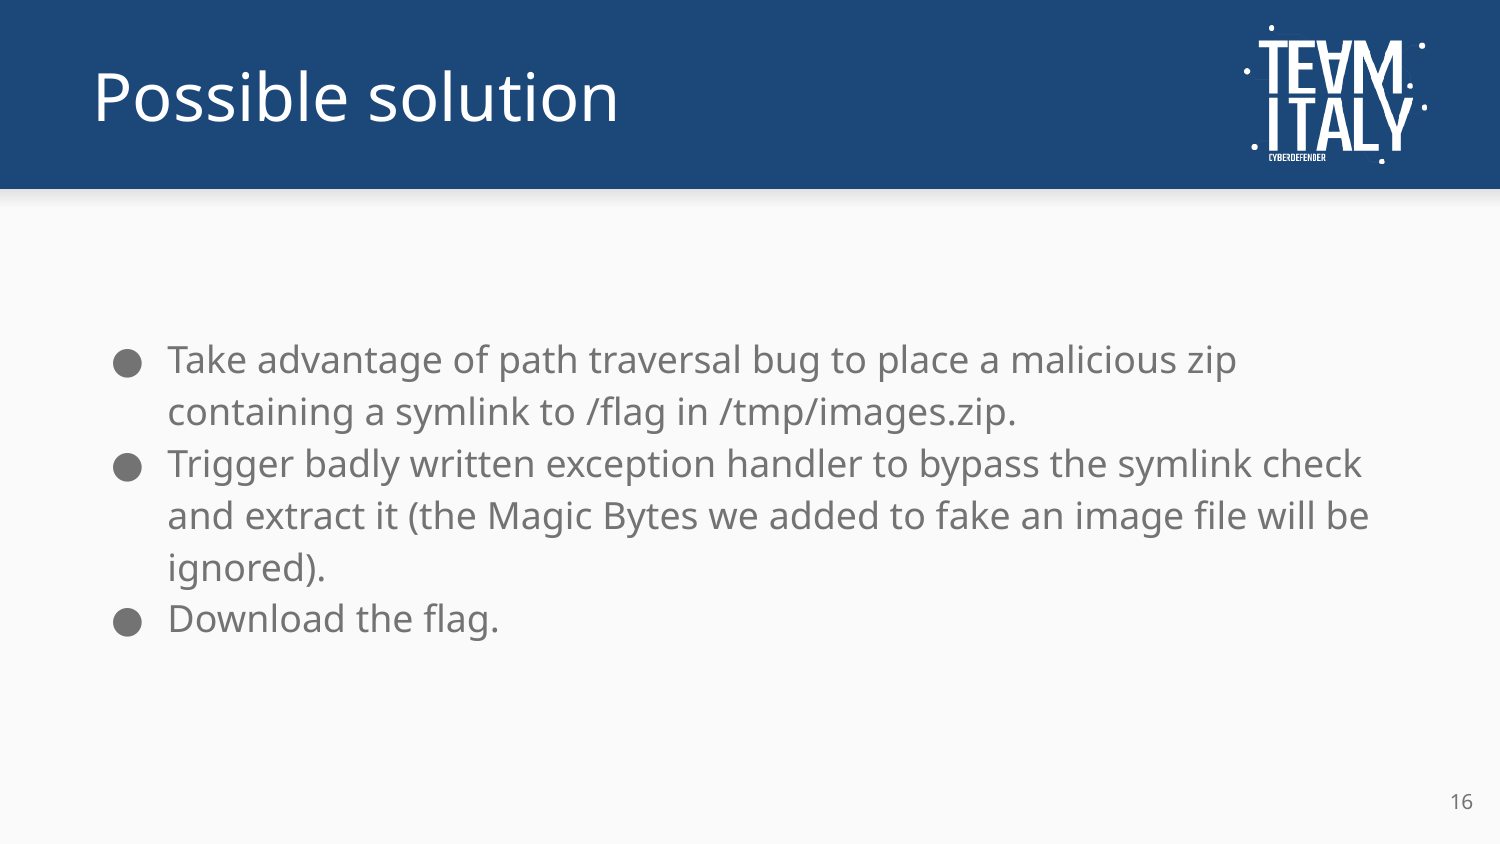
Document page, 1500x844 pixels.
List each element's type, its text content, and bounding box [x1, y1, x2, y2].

slide_number ‹#› [1398, 770, 1489, 835]
title Possible solution [77, 0, 1245, 190]
list Take advantage of path traversal bug to place a malicious zip containing a symlink to /flag in /tmp/images.zip. Trigger badly written exception handler to bypass the symlink check and extract it (the Magic Bytes we added to fake an image file will be ignored). Download the flag. [77, 314, 1427, 760]
picture [1245, 25, 1427, 164]
